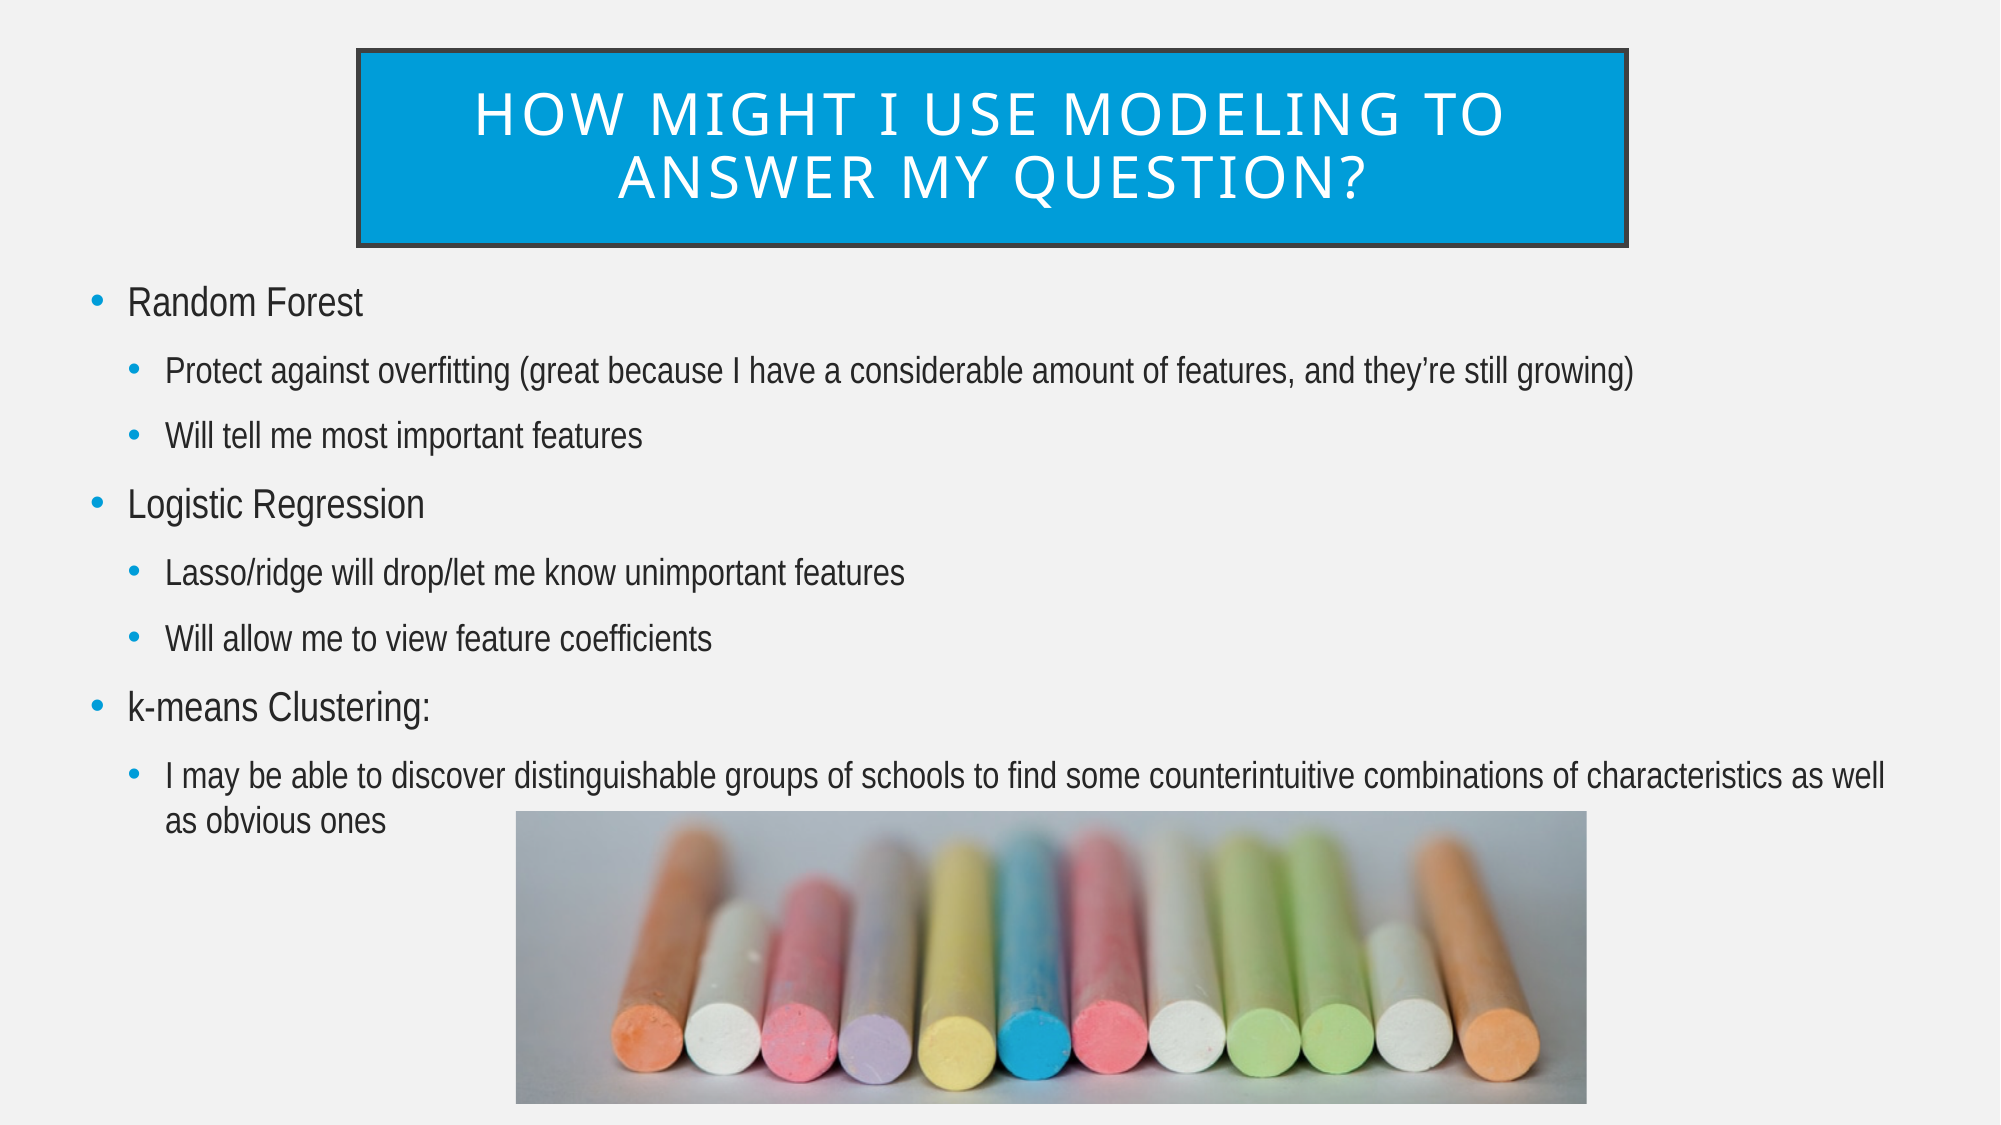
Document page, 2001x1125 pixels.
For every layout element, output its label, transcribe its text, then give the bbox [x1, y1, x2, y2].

list Random Forest Protect against overfitting (great because I have a considerable amount of features, and they’re still growing) Will tell me most important features Logistic Regression Lasso/ridge will drop/let me know unimportant features Will allow me to view feature coefficients k-means Clustering: I may be able to discover distinguishable groups of schools to find some counterintuitive combinations of characteristics as well as obvious ones [75, 267, 1939, 1020]
picture [515, 811, 1587, 1104]
title How might I use modeling to answer MY question? [356, 48, 1629, 248]
